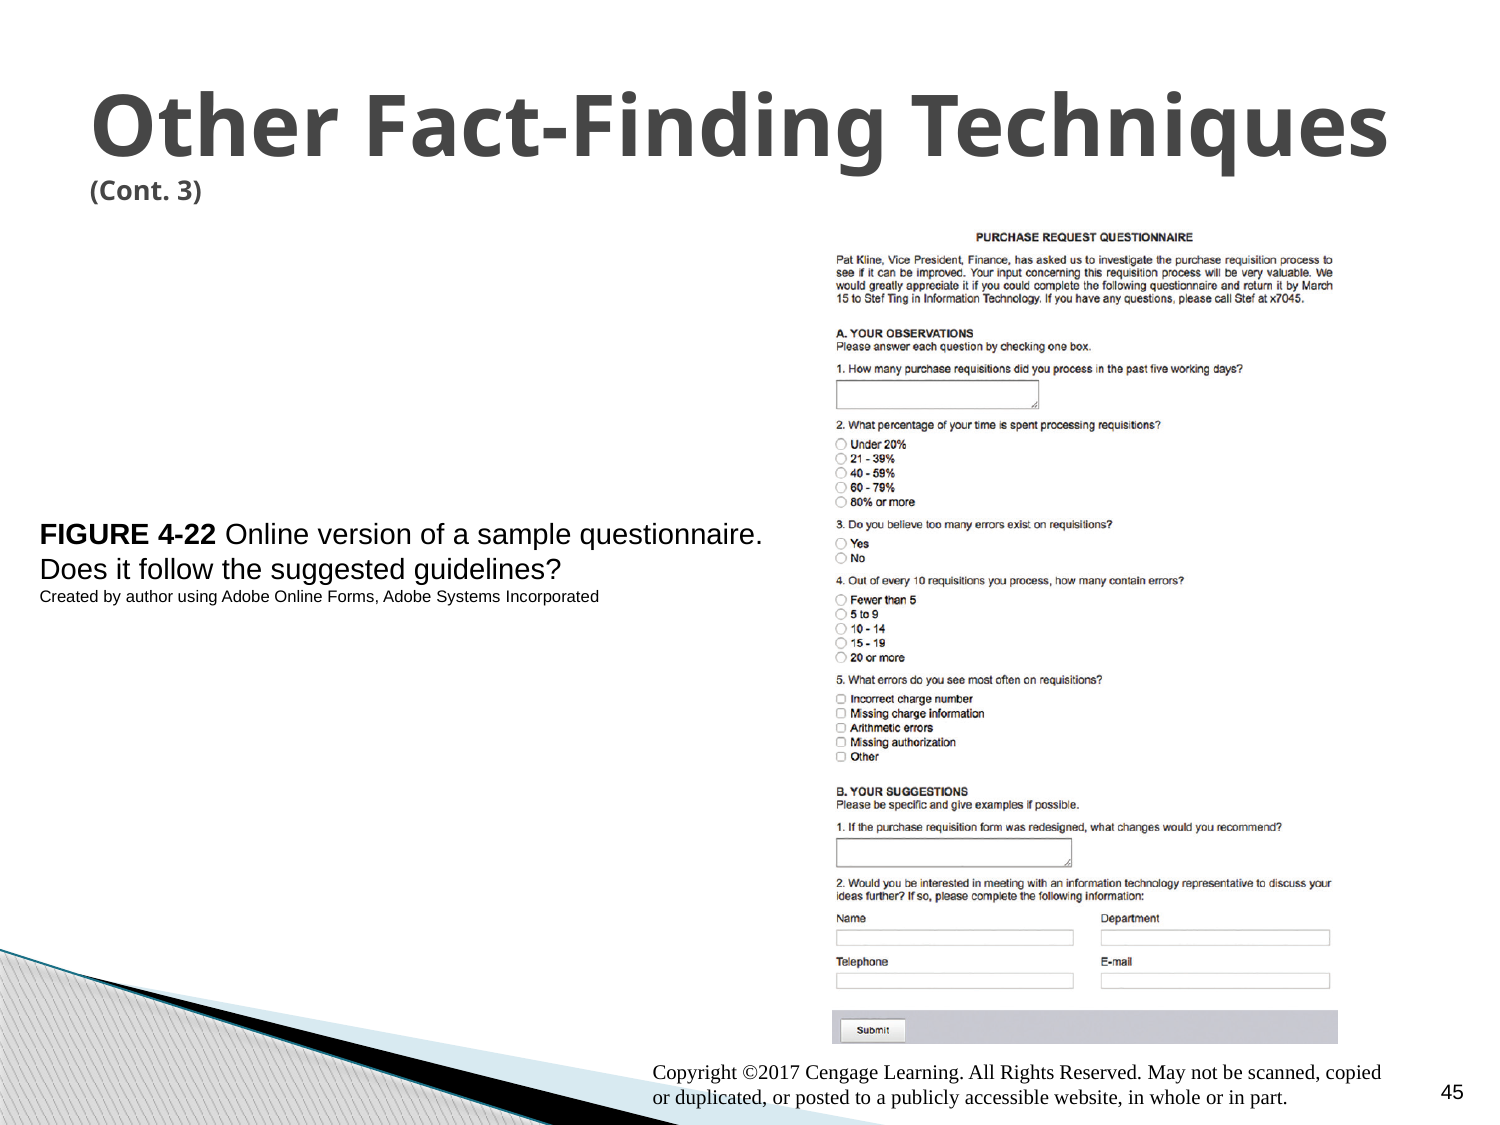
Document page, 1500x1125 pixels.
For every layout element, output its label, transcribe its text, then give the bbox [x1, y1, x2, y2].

slide_number 45 [1419, 1051, 1479, 1112]
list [831, 218, 1338, 1044]
text_box FIGURE 4-22 Online version of a sample questionnaire. Does it follow the suggested guidelines? Created by author using Adobe Online Forms, Adobe Systems Incorporated [24, 508, 826, 613]
title Other Fact-Finding Techniques (Cont. 3) [75, 45, 1425, 233]
footer Copyright ©2017 Cengage Learning. All Rights Reserved. May not be scanned, copied or duplicated, or posted to a publicly accessible website, in whole or in part. [637, 1051, 1419, 1112]
